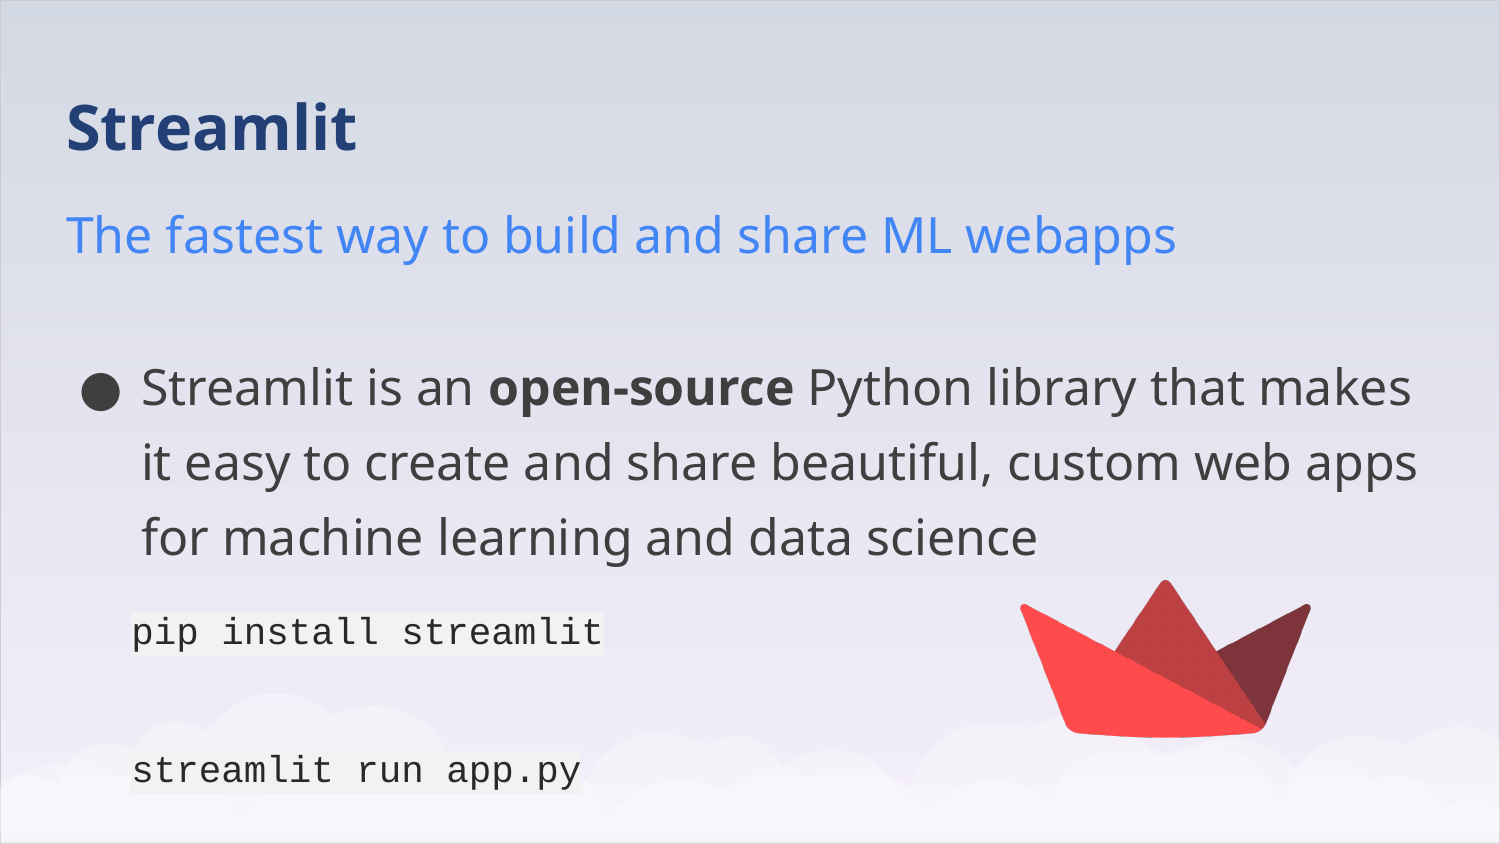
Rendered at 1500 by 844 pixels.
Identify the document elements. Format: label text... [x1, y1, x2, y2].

picture [1013, 507, 1317, 811]
text_box pip install streamlit streamlit run app.py [85, 583, 823, 806]
title Streamlit [51, 72, 1449, 167]
list The fastest way to build and share ML webapps Streamlit is an open-source Python library that makes it easy to create and share beautiful, custom web apps for machine learning and data science [51, 189, 1449, 750]
